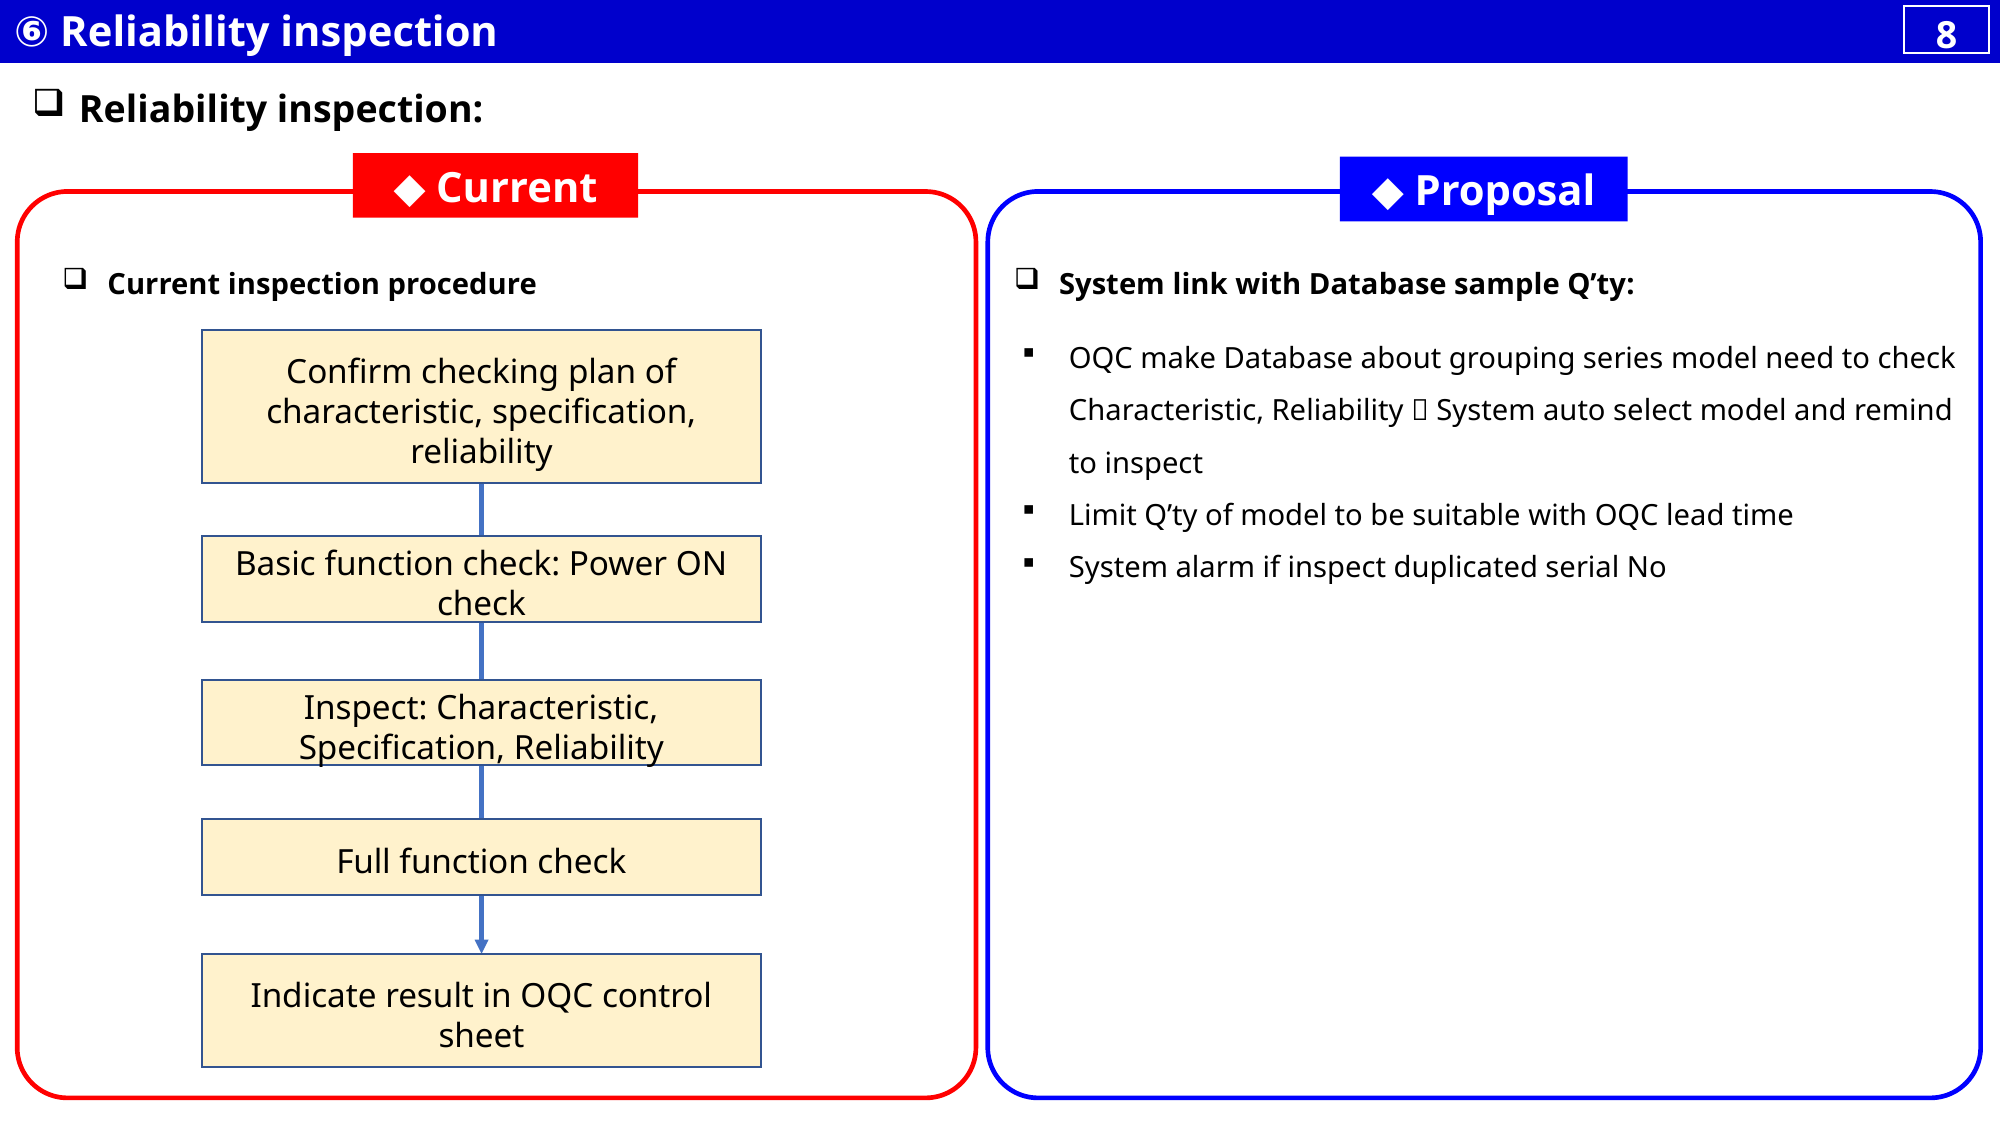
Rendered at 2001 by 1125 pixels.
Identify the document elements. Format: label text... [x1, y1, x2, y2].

text_box Full function check [482, 818, 762, 896]
text_box [17, 191, 976, 1098]
text_box Confirm checking plan of characteristic, specification, reliability [201, 329, 762, 484]
text_box Basic function check: Power ON check [482, 535, 762, 623]
text_box Basic function check: Power ON check [201, 535, 481, 623]
text_box Current inspection procedure [47, 257, 976, 308]
text_box Inspect: Characteristic, Specification, Reliability [201, 679, 481, 766]
text_box Inspect: Characteristic, Specification, Reliability [482, 679, 762, 766]
text_box [987, 191, 1981, 1098]
text_box System link with Database sample Q’ty: [999, 257, 1928, 308]
text_box ⑥ Reliability inspection [0, 0, 2000, 64]
text_box OQC make Database about grouping series model need to check Characteristic, Reliability  System auto select model and remind to inspect Limit Q’ty of model to be suitable with OQC lead time System alarm if inspect duplicated serial No [1007, 314, 1981, 592]
text_box Full function check [201, 818, 481, 896]
text_box Reliability inspection: [17, 77, 1982, 138]
text_box ◆ Proposal [1339, 156, 1628, 222]
text_box Indicate result in OQC control sheet [201, 953, 762, 1068]
text_box 8 [1903, 5, 1990, 54]
text_box ◆ Current [352, 153, 639, 218]
